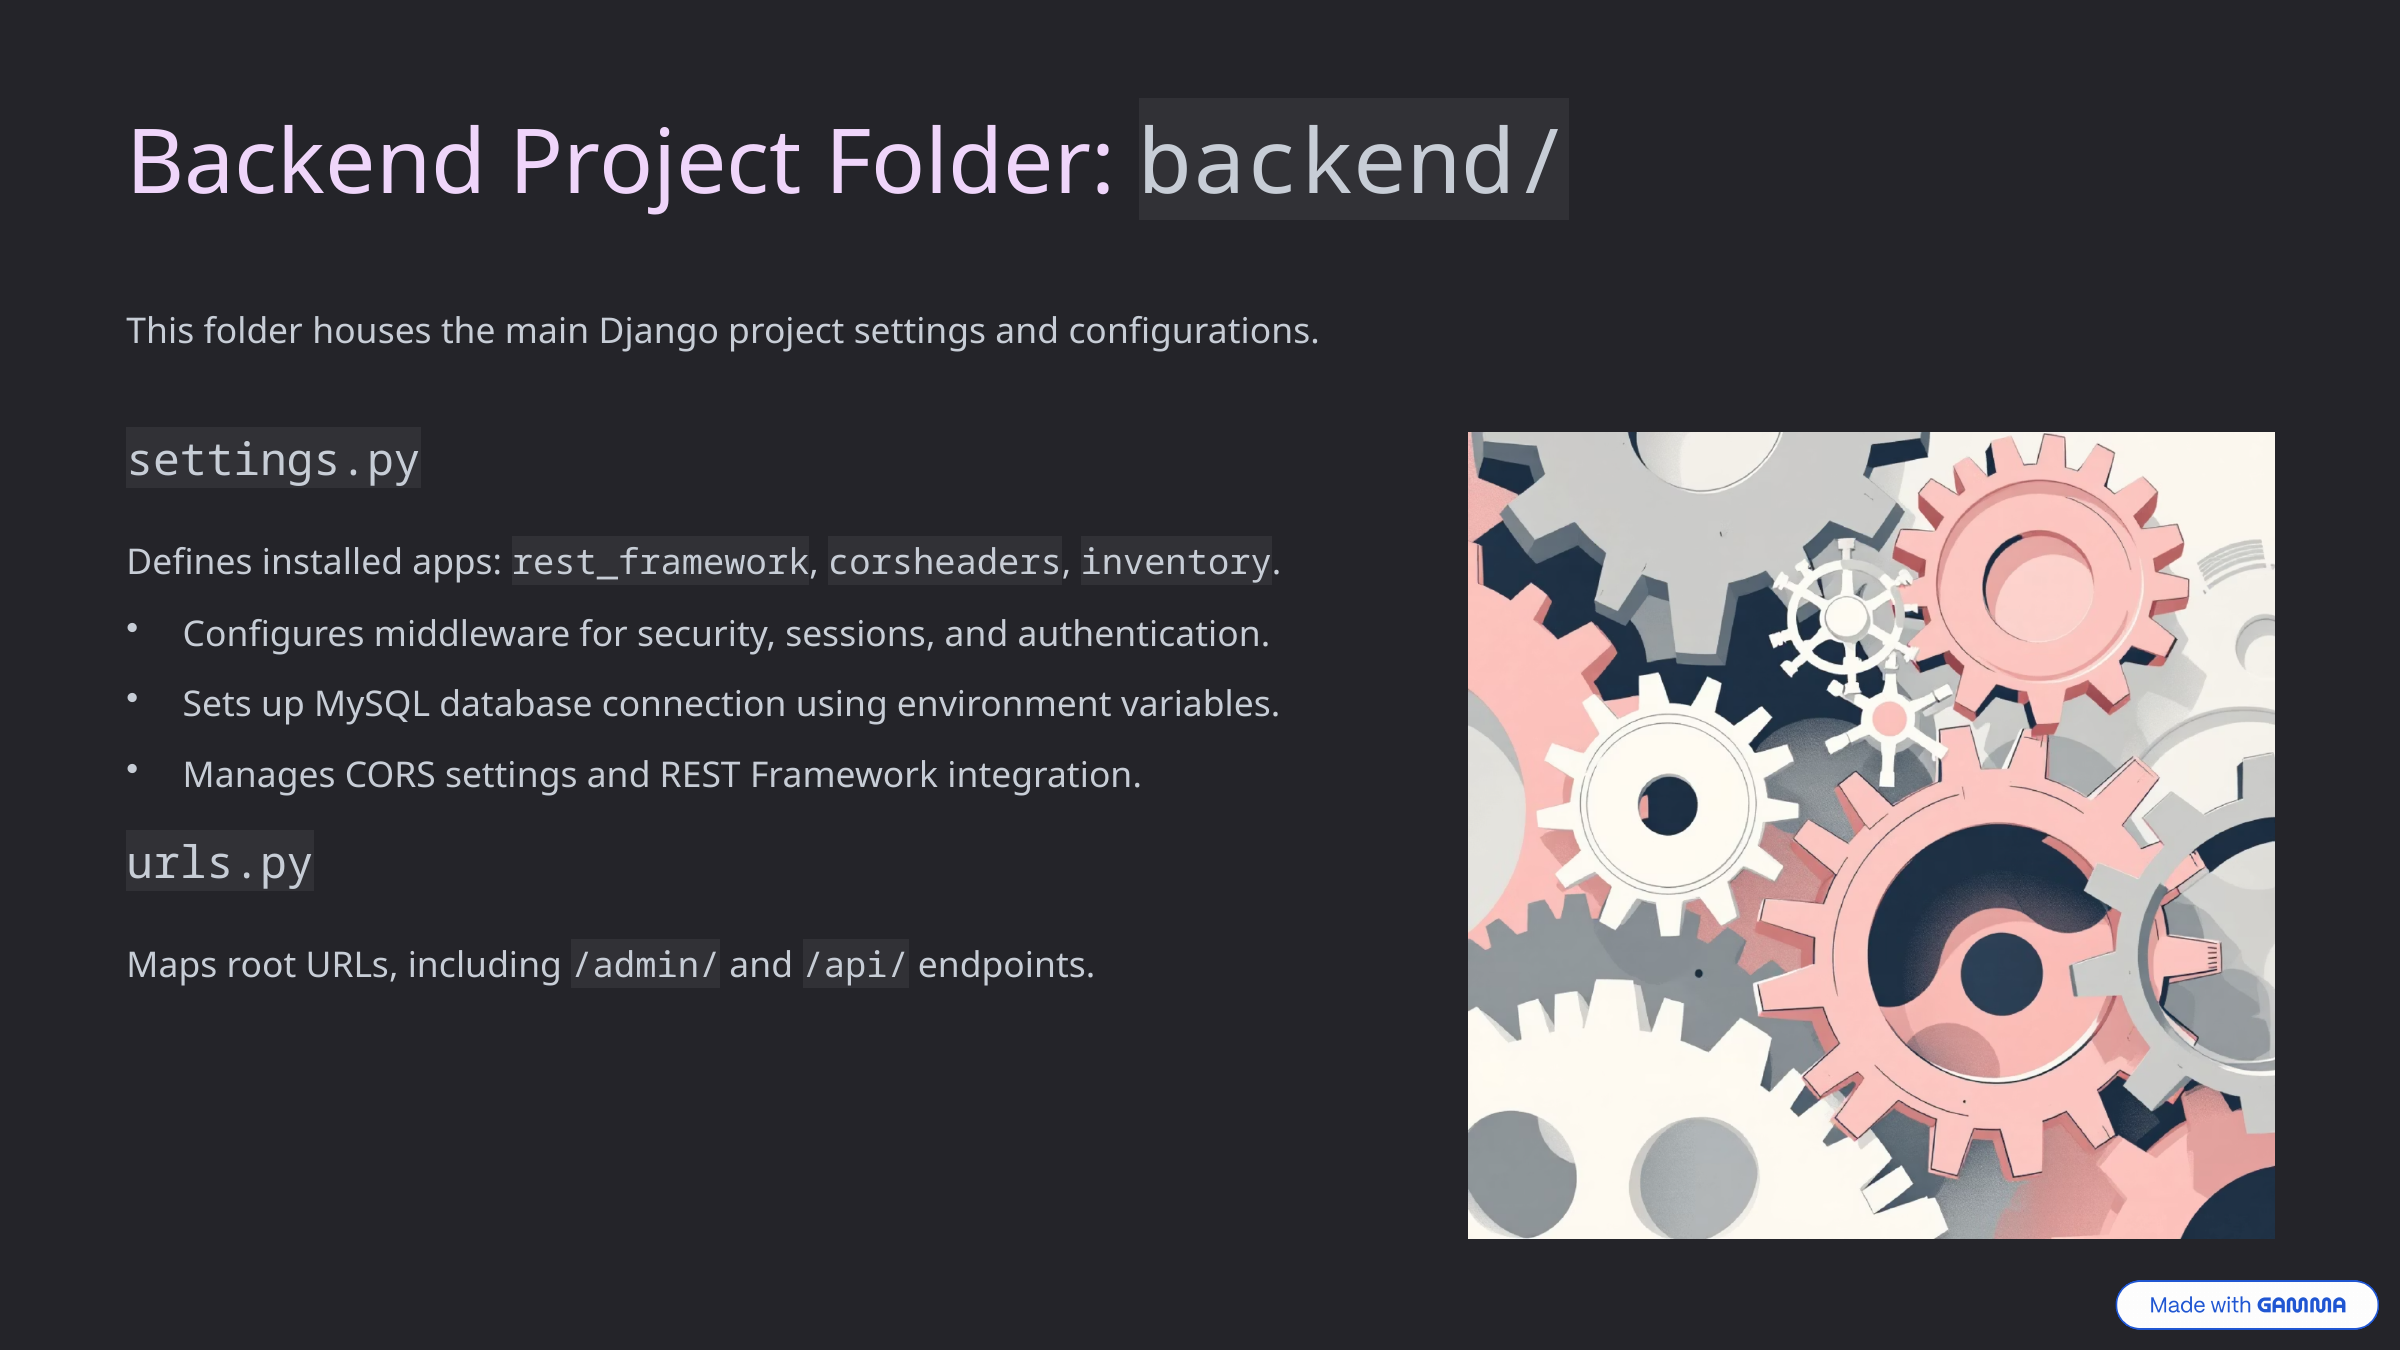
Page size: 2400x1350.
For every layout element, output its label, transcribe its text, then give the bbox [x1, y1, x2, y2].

text_box urls.py [126, 830, 579, 891]
text_box Backend Project Folder: backend/ [126, 99, 1535, 221]
picture [2106, 1271, 2389, 1339]
text_box Maps root URLs, including /admin/ and /api/ endpoints. [126, 927, 1380, 987]
text_box Defines installed apps: rest_framework, corsheaders, inventory. [126, 524, 1380, 584]
text_box settings.py [126, 427, 579, 489]
text_box Manages CORS settings and REST Framework integration. [126, 736, 1380, 795]
picture [1468, 432, 2275, 1239]
text_box This folder houses the main Django project settings and configurations. [126, 293, 2274, 352]
text_box Sets up MySQL database connection using environment variables. [126, 666, 1380, 725]
text_box Configures middleware for security, sessions, and authentication. [126, 595, 1380, 654]
